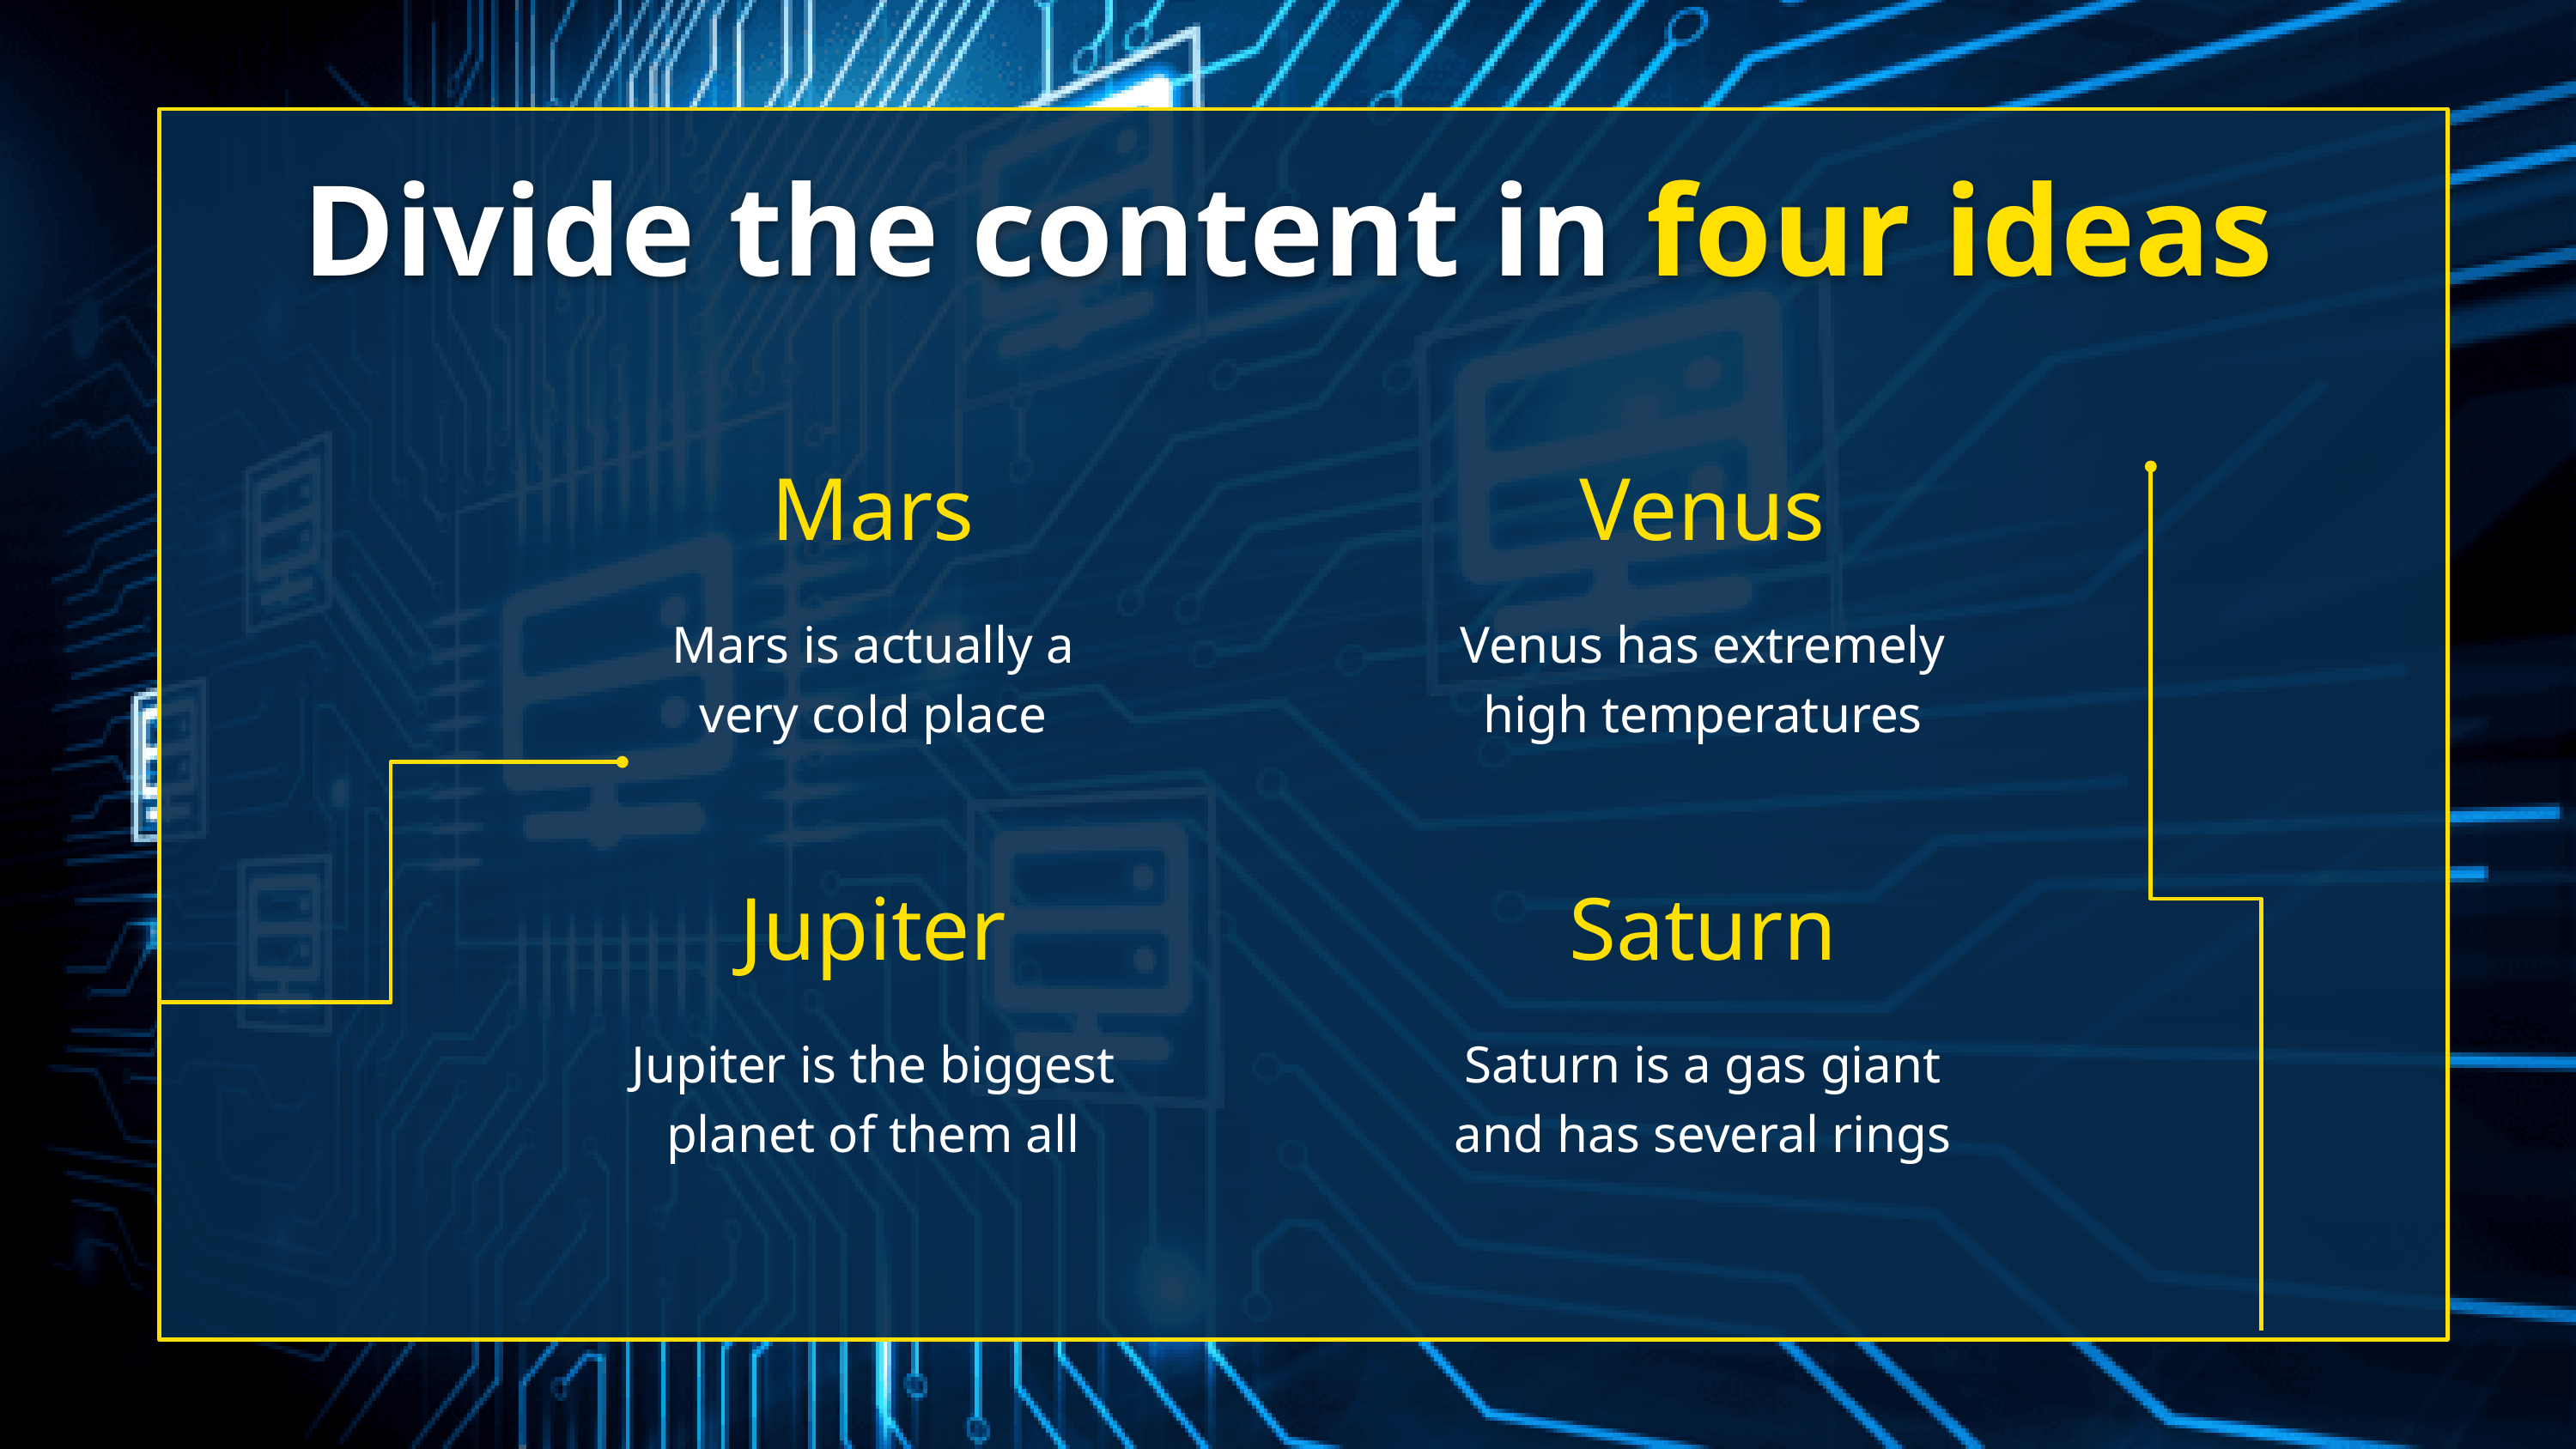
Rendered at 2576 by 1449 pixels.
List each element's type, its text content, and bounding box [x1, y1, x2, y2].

subtitle Jupiter is the biggest planet of them all [594, 1003, 1152, 1186]
subtitle Venus has extremely high temperatures [1424, 584, 1982, 767]
subtitle Venus [1424, 440, 1982, 584]
subtitle Saturn [1424, 860, 1982, 1003]
subtitle Mars [594, 440, 1152, 584]
subtitle Saturn is a gas giant and has several rings [1424, 1003, 1982, 1186]
subtitle Jupiter [626, 860, 1152, 1003]
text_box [159, 761, 623, 1003]
subtitle Mars is actually a very cold place [594, 584, 1152, 767]
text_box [1773, 843, 2576, 955]
picture [0, 0, 2576, 1449]
title Divide the content in four ideas [203, 124, 2373, 287]
